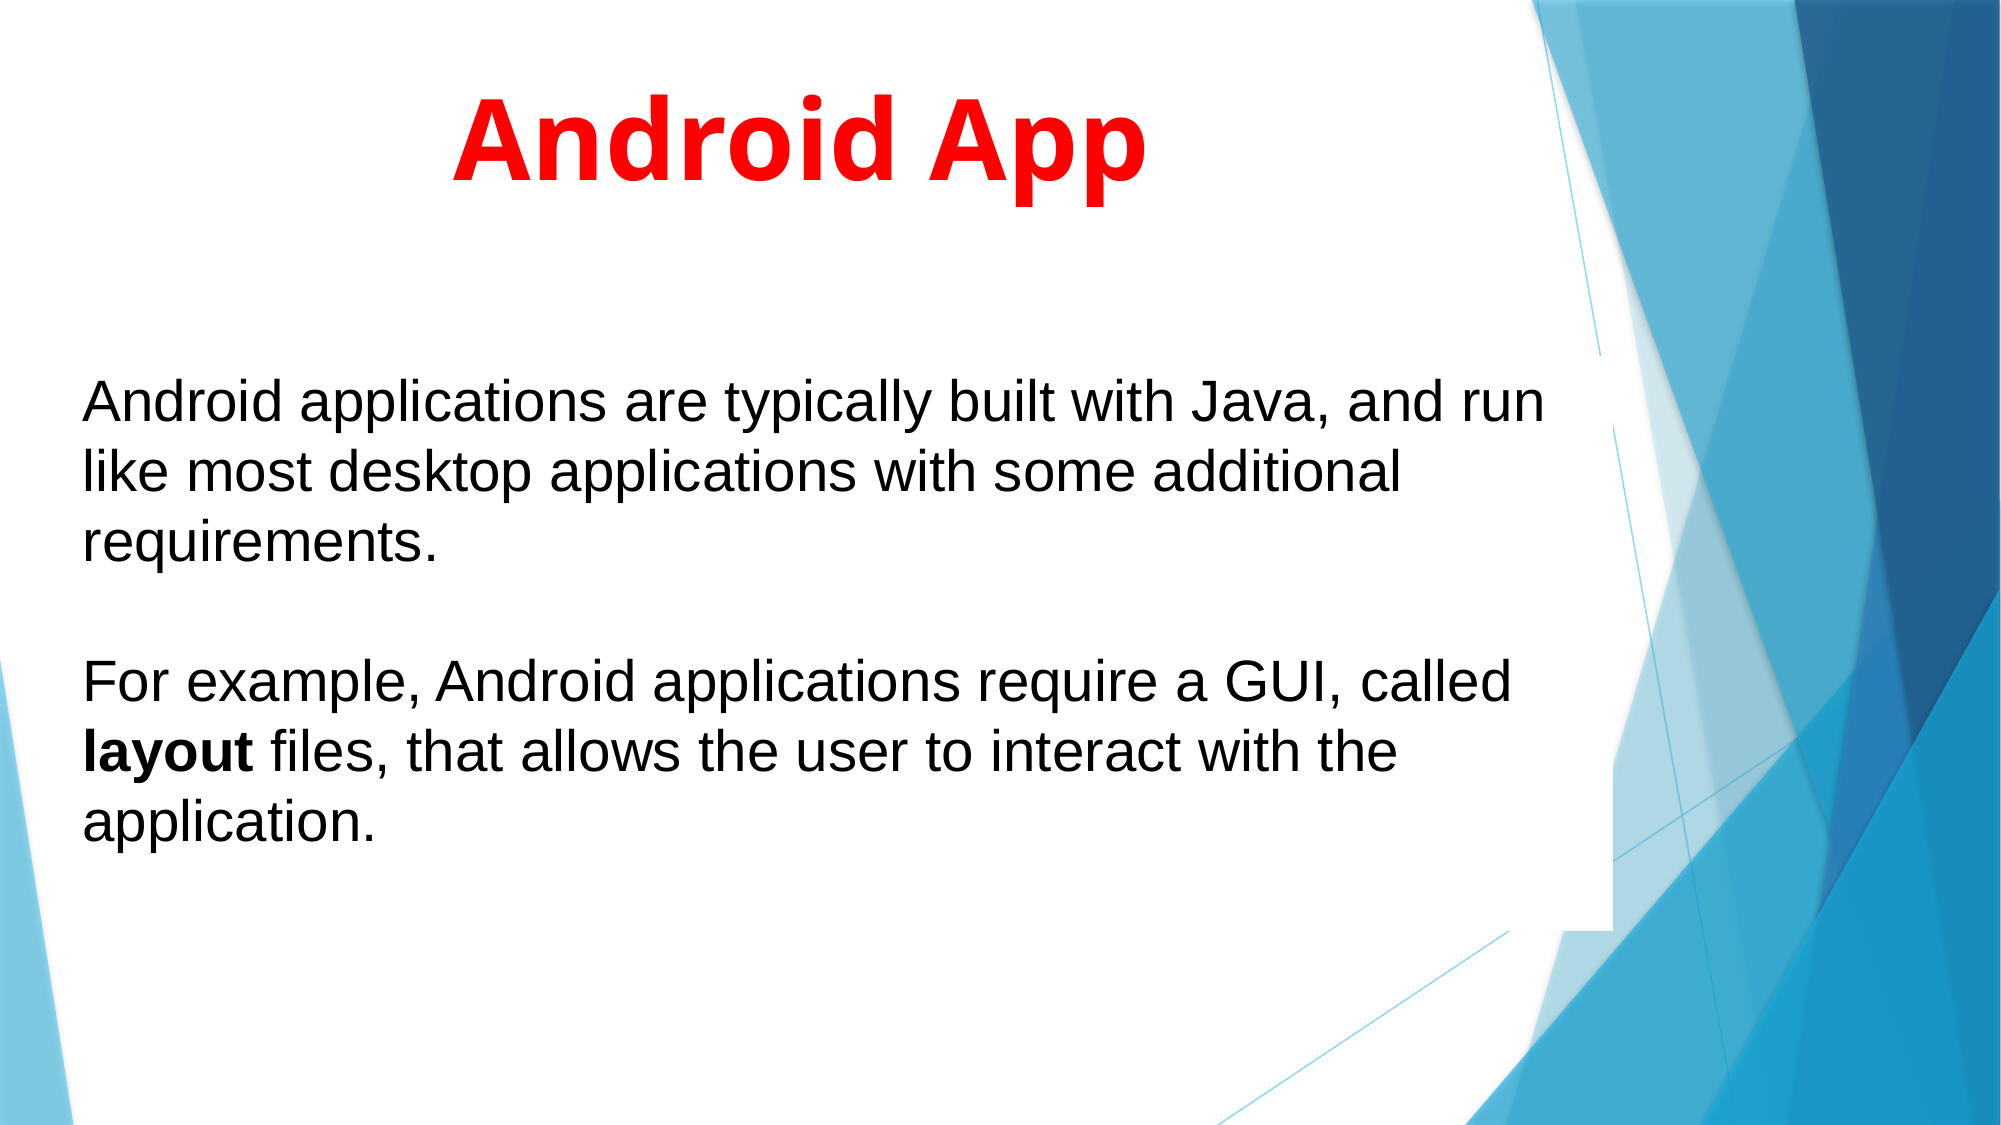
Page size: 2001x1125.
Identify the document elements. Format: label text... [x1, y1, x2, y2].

text_box Android App [438, 60, 1166, 211]
text_box Android applications are typically built with Java, and run like most desktop applications with some additional requirements. For example, Android applications require a GUI, called layout files, that allows the user to interact with the application. [67, 356, 1613, 931]
